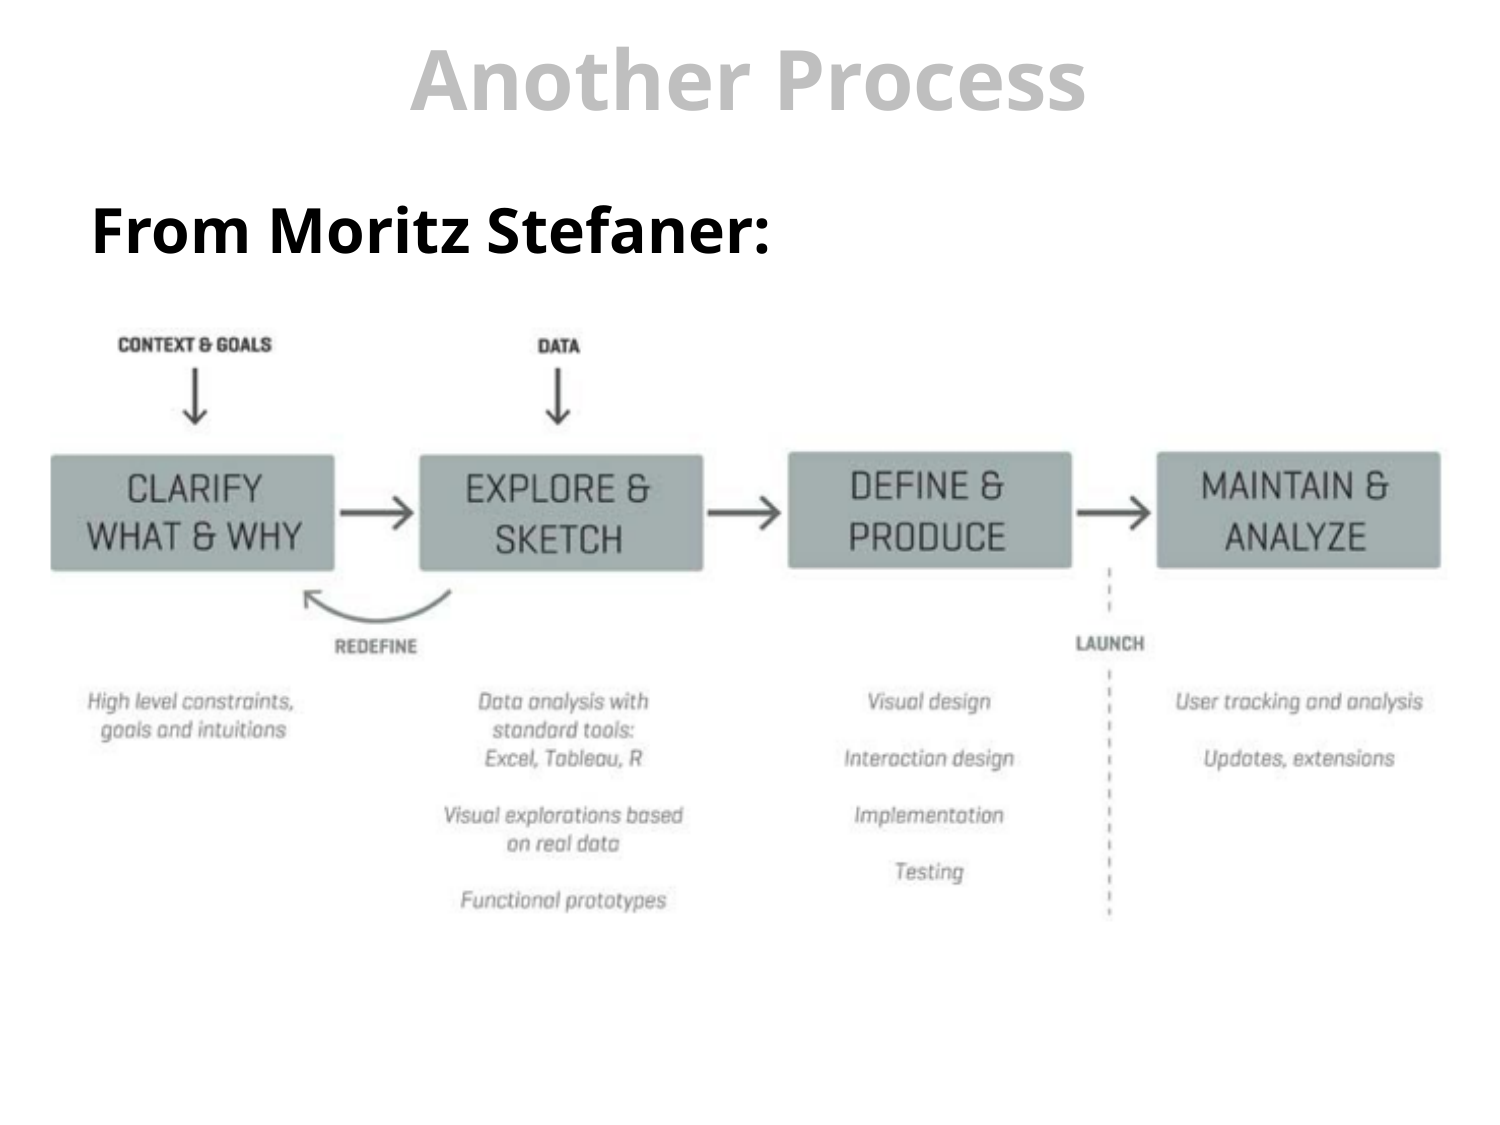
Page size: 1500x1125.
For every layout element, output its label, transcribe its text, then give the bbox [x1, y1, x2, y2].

picture [37, 318, 1474, 938]
list From Moritz Stefaner: [75, 183, 1425, 317]
title Another Process [75, 15, 1425, 138]
